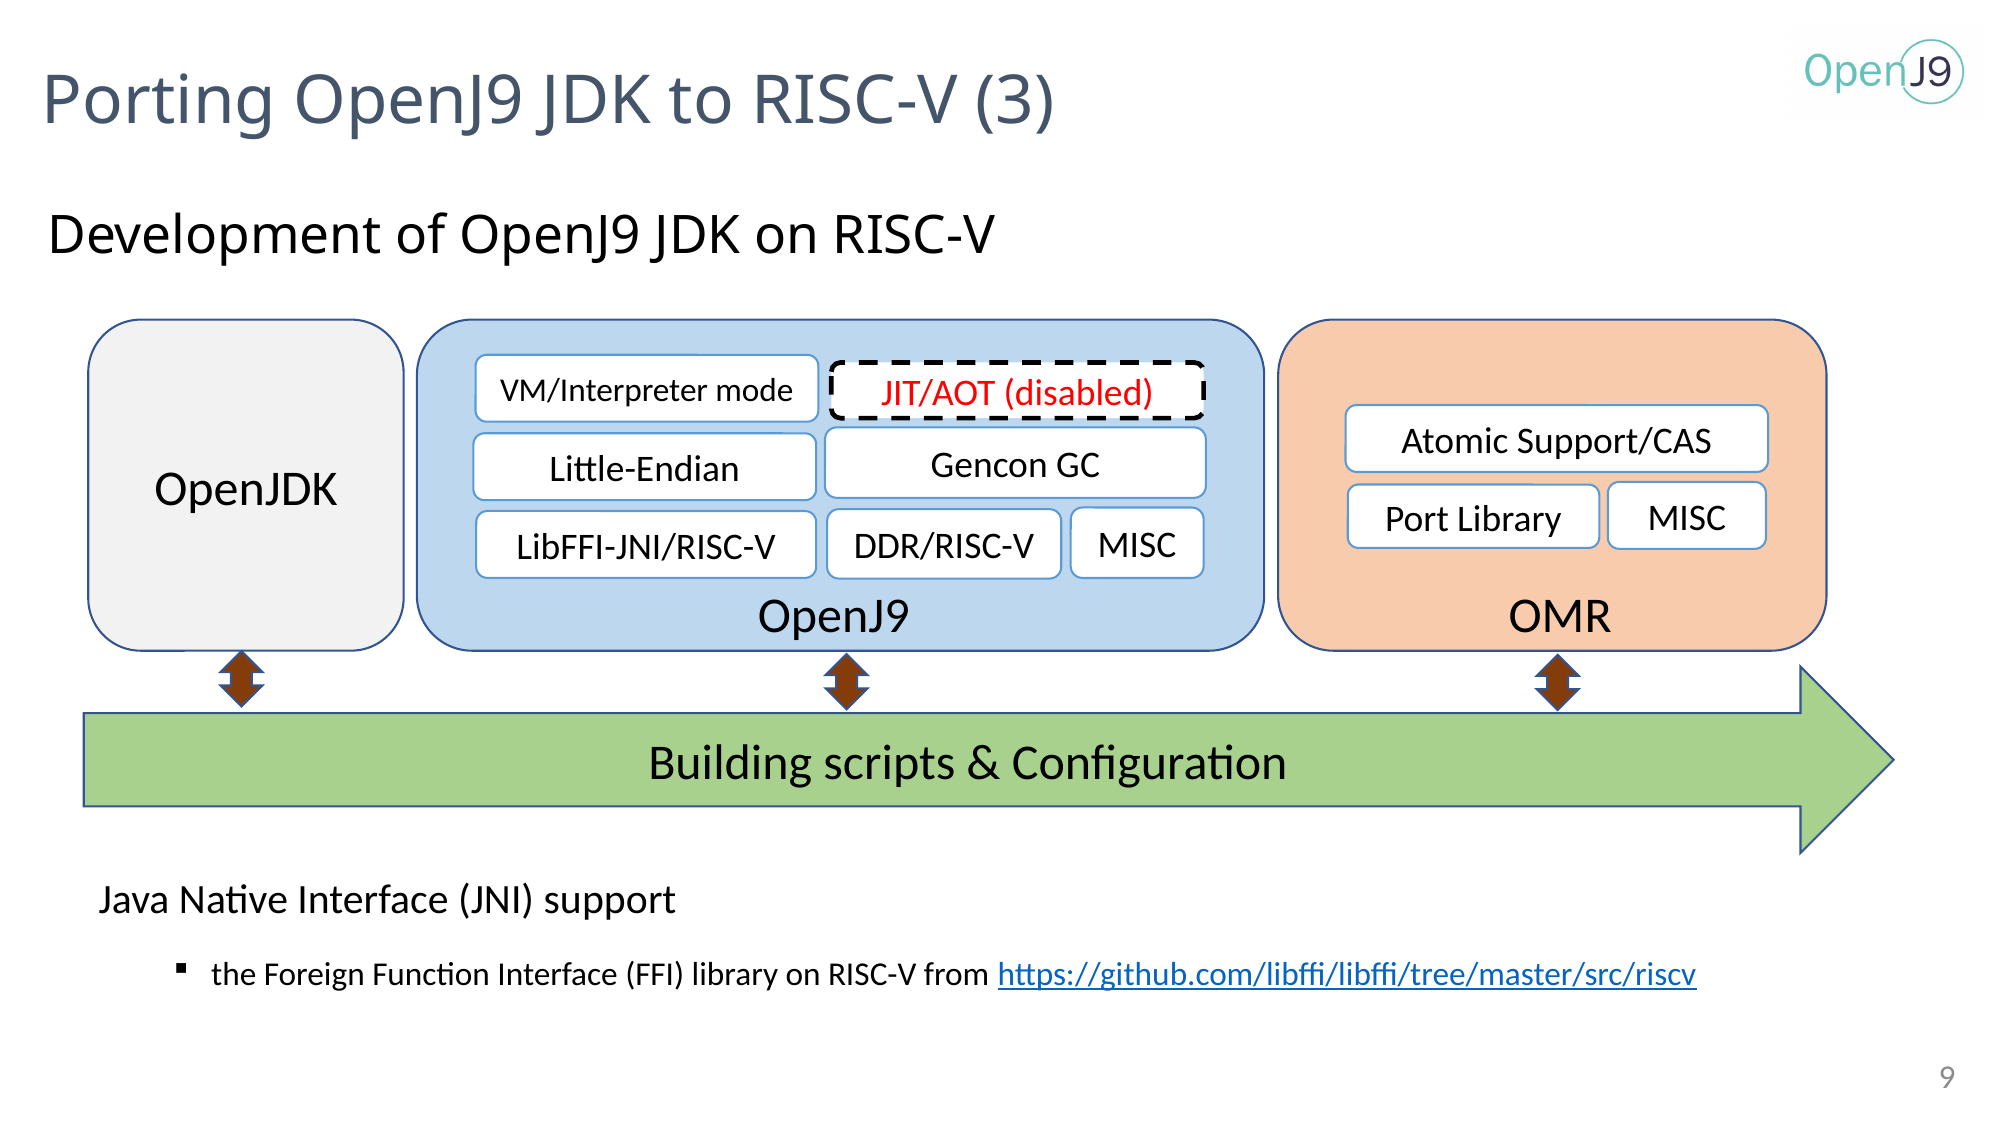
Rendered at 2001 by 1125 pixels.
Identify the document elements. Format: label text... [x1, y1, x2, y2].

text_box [83, 319, 1894, 853]
text_box Development of OpenJ9 JDK on RISC-V [32, 173, 1028, 299]
title Porting OpenJ9 JDK to RISC-V (3) [26, 28, 1109, 176]
slide_number 9 [1893, 1041, 2000, 1109]
list Java Native Interface (JNI) support the Foreign Function Interface (FFI) library on RISC-V from https://github.com/libffi/libffi/tree/master/src/riscv [83, 853, 1787, 1036]
picture [1785, 19, 1984, 124]
